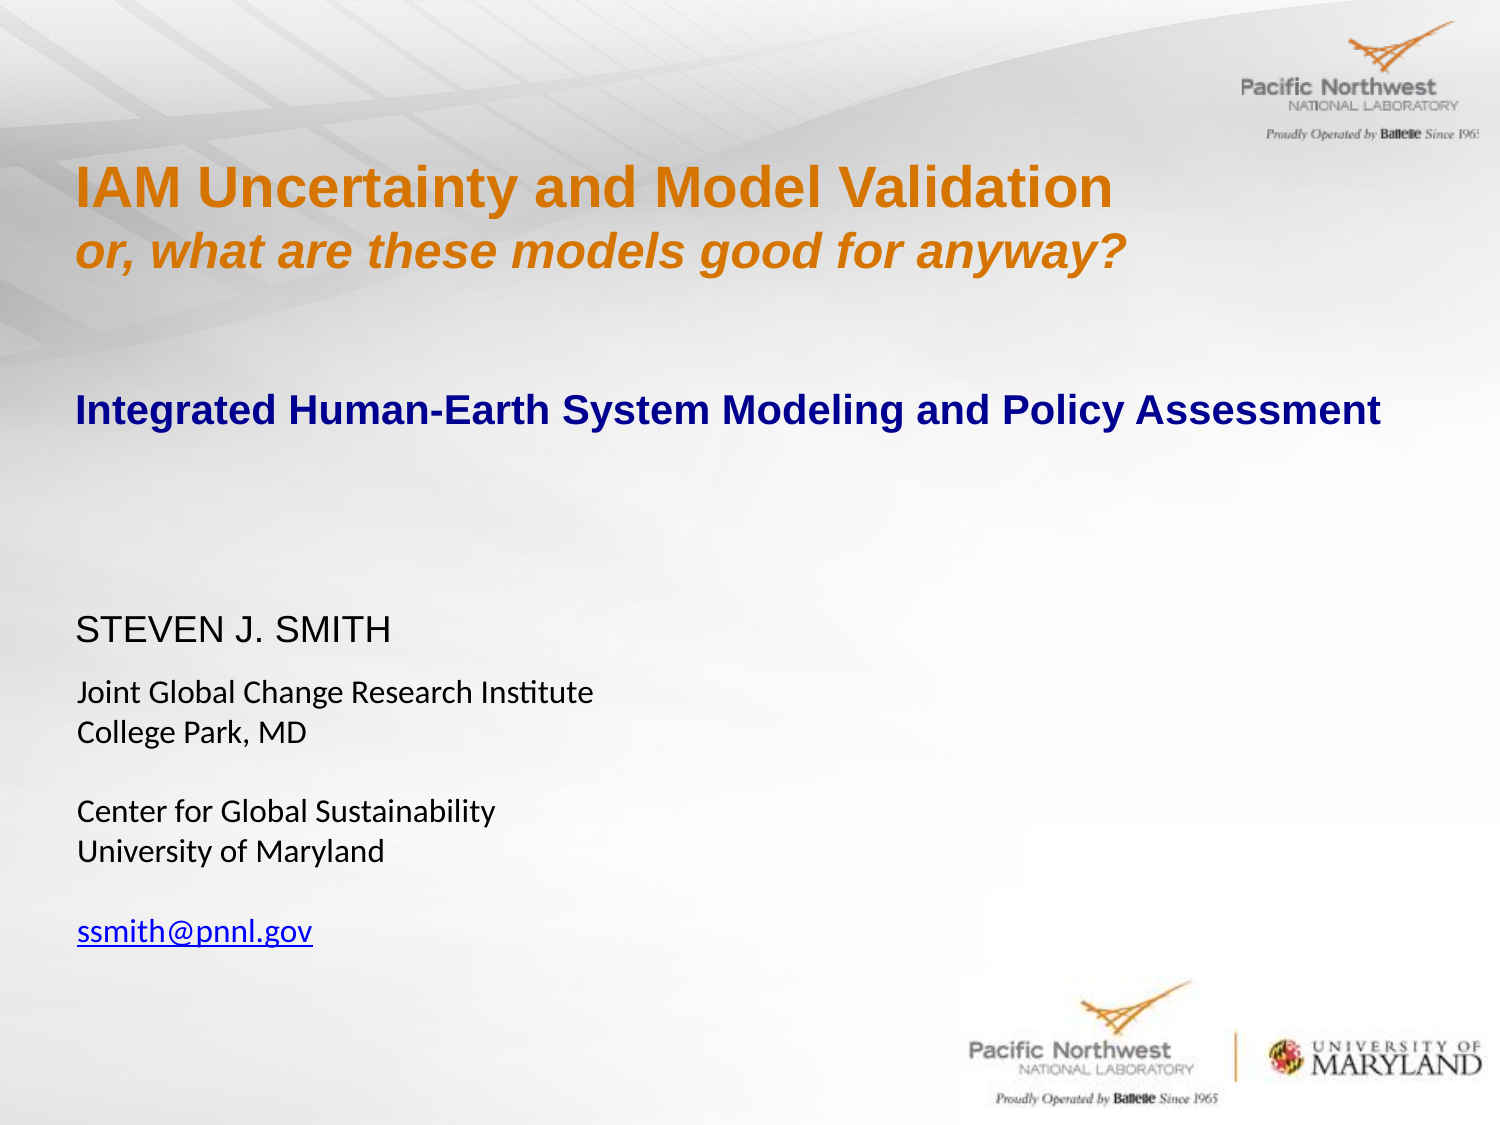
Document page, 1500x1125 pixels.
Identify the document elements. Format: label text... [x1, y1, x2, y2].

title IAM Uncertainty and Model Validation or, what are these models good for anyway? [73, 145, 1427, 281]
subtitle Steven J. Smith [75, 604, 1413, 650]
text_box Integrated Human-Earth System Modeling and Policy Assessment [74, 333, 1425, 434]
picture [0, 0, 1500, 1125]
text_box Joint Global Change Research Institute College Park, MD Center for Global Sustainability University of Maryland ssmith@pnnl.gov [62, 662, 1050, 992]
